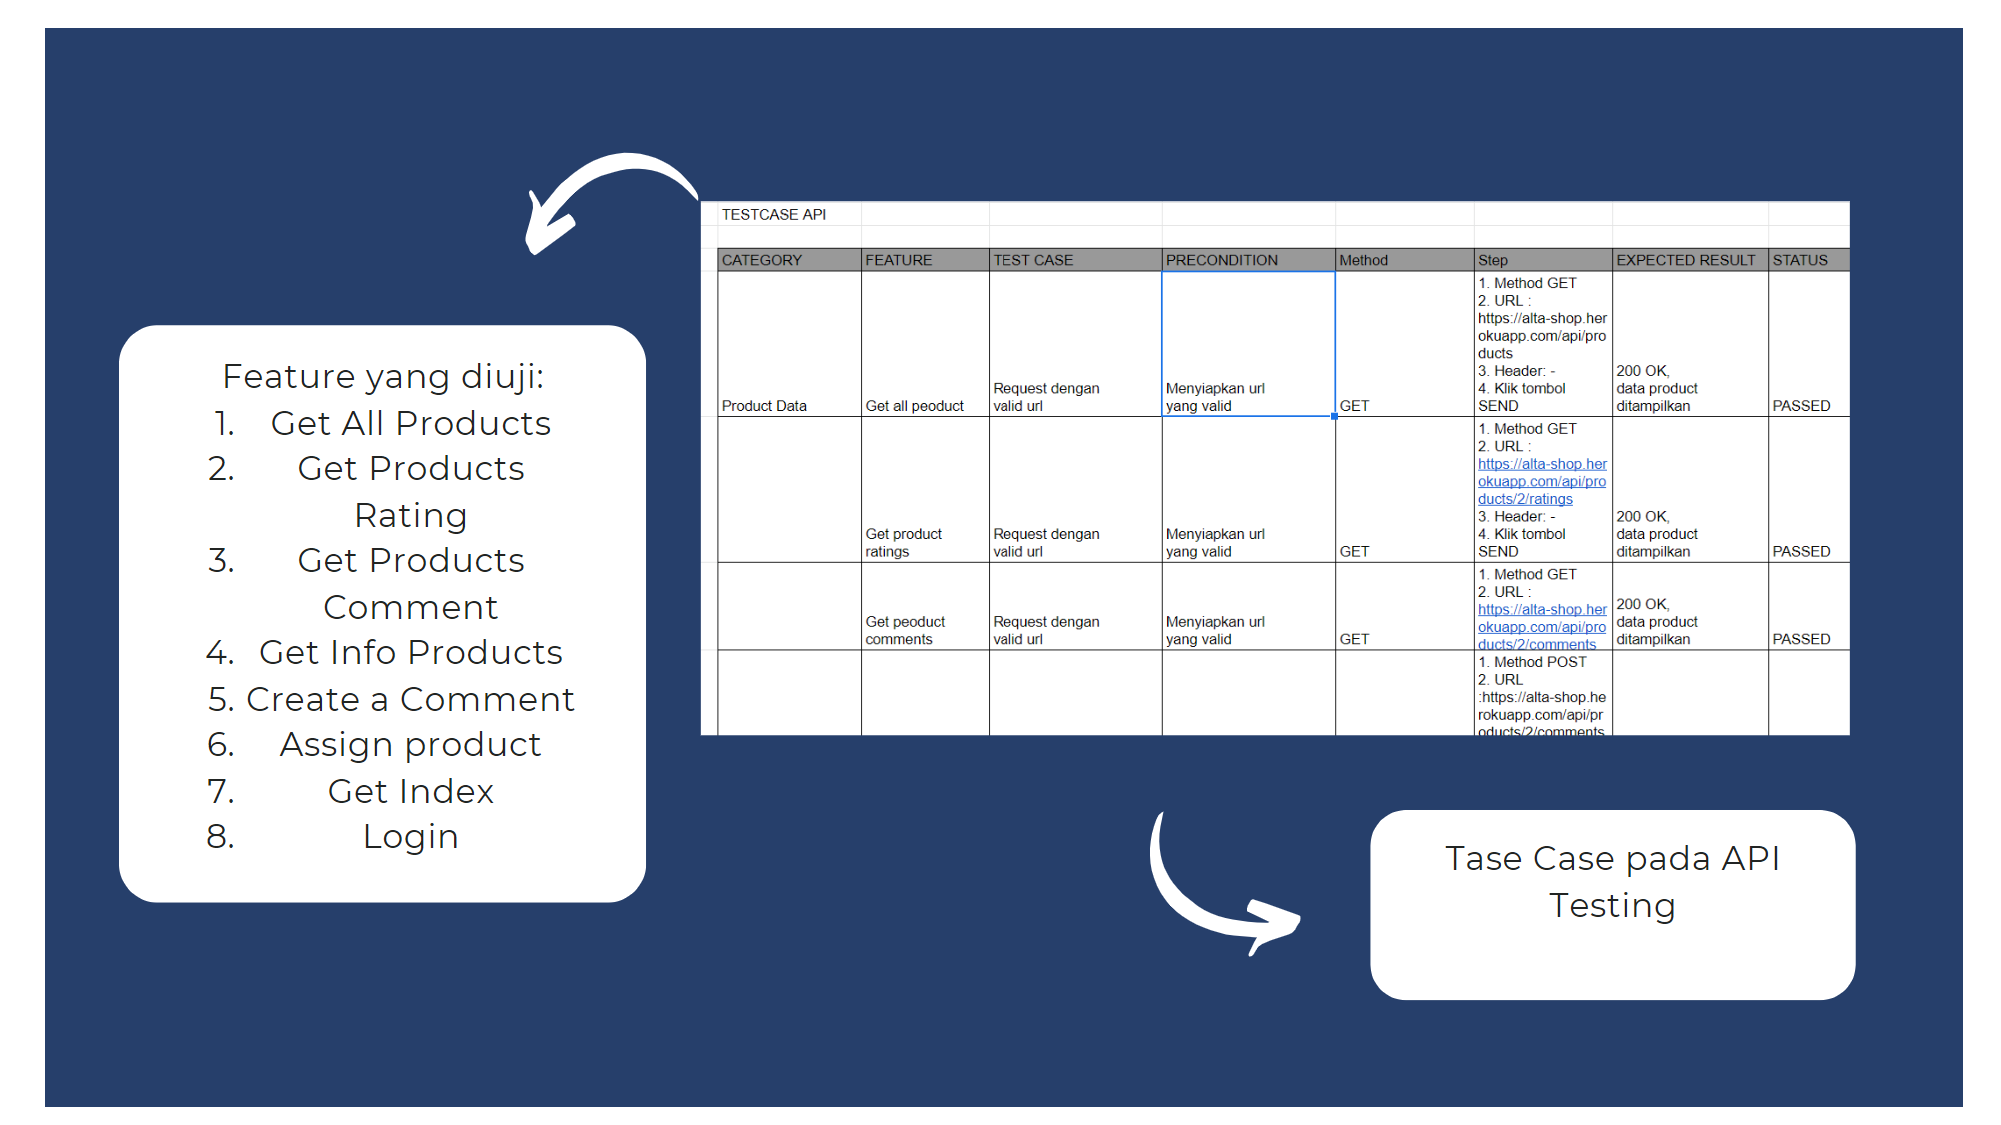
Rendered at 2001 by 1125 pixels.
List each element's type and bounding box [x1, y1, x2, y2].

list [45, 28, 1963, 1107]
